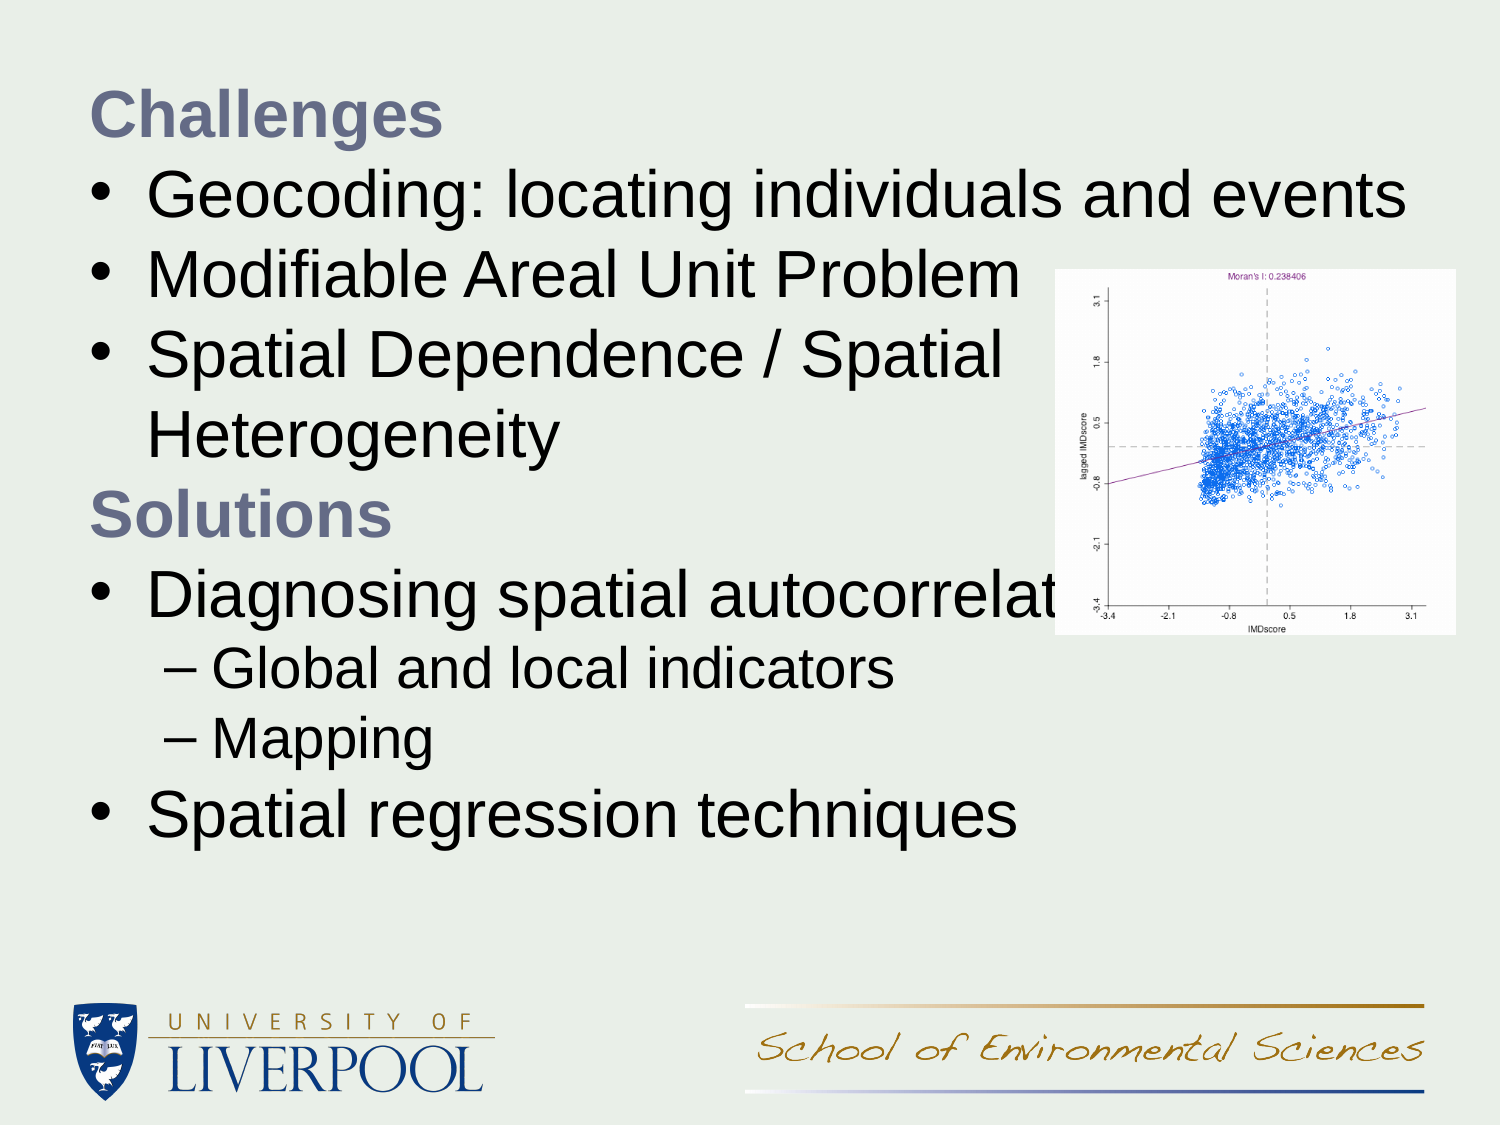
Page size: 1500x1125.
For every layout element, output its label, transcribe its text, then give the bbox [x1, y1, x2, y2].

picture [1055, 269, 1457, 636]
picture [73, 1003, 495, 1101]
picture [745, 1004, 1425, 1125]
text_box Challenges Geocoding: locating individuals and events Modifiable Areal Unit Problem Spatial Dependence / Spatial Heterogeneity Solutions Diagnosing spatial autocorrelation Global and local indicators Mapping Spatial regression techniques [75, 63, 1425, 1004]
